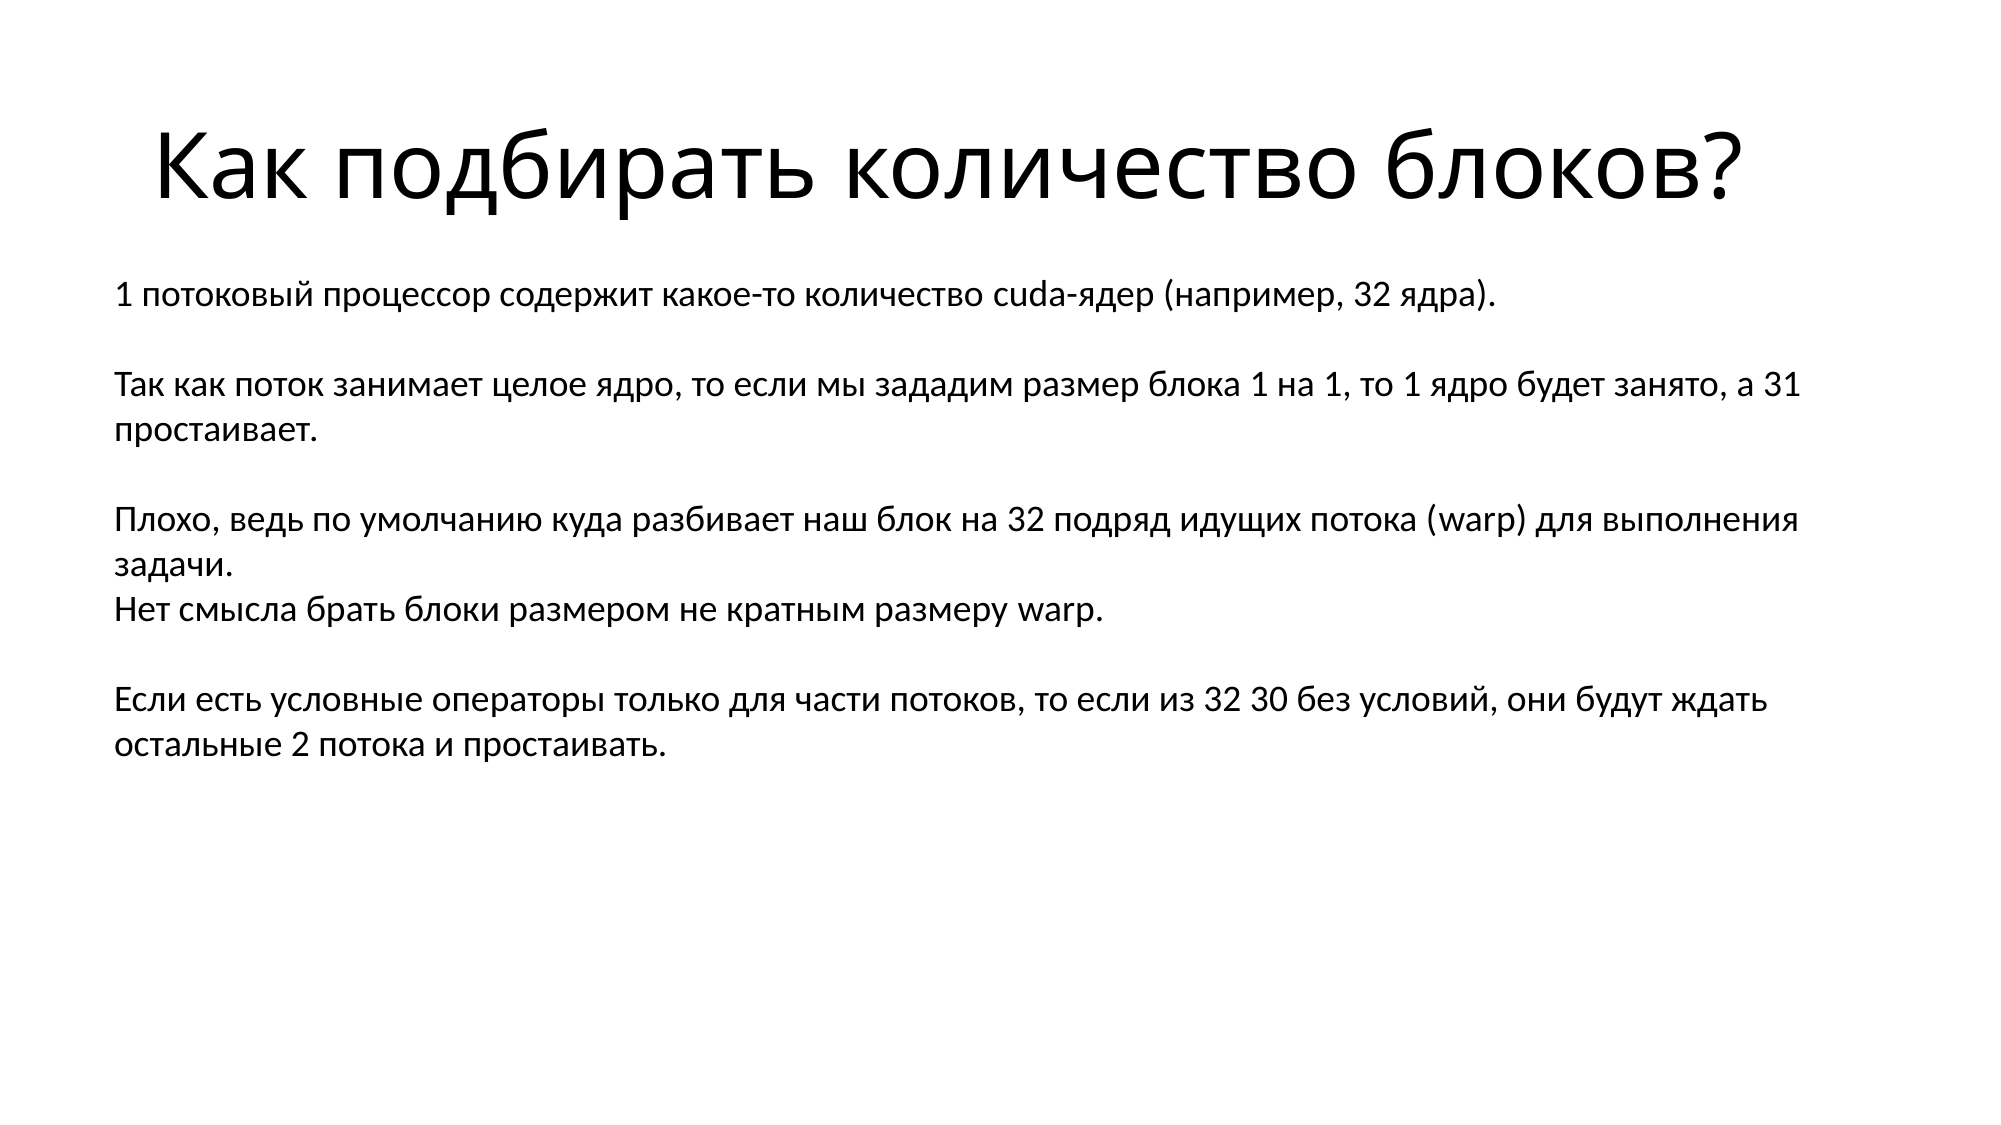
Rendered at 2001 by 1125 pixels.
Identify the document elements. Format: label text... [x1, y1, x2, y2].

text_box 1 потоковый процессор содержит какое-то количество cuda-ядер (например, 32 ядра). Так как поток занимает целое ядро, то если мы зададим размер блока 1 на 1, то 1 ядро будет занято, а 31 простаивает. Плохо, ведь по умолчанию куда разбивает наш блок на 32 подряд идущих потока (warp) для выполнения задачи. Нет смысла брать блоки размером не кратным размеру warp. Если есть условные операторы только для части потоков, то если из 32 30 без условий, они будут ждать остальные 2 потока и простаивать. [99, 261, 1863, 817]
title Как подбирать количество блоков? [137, 59, 1863, 261]
